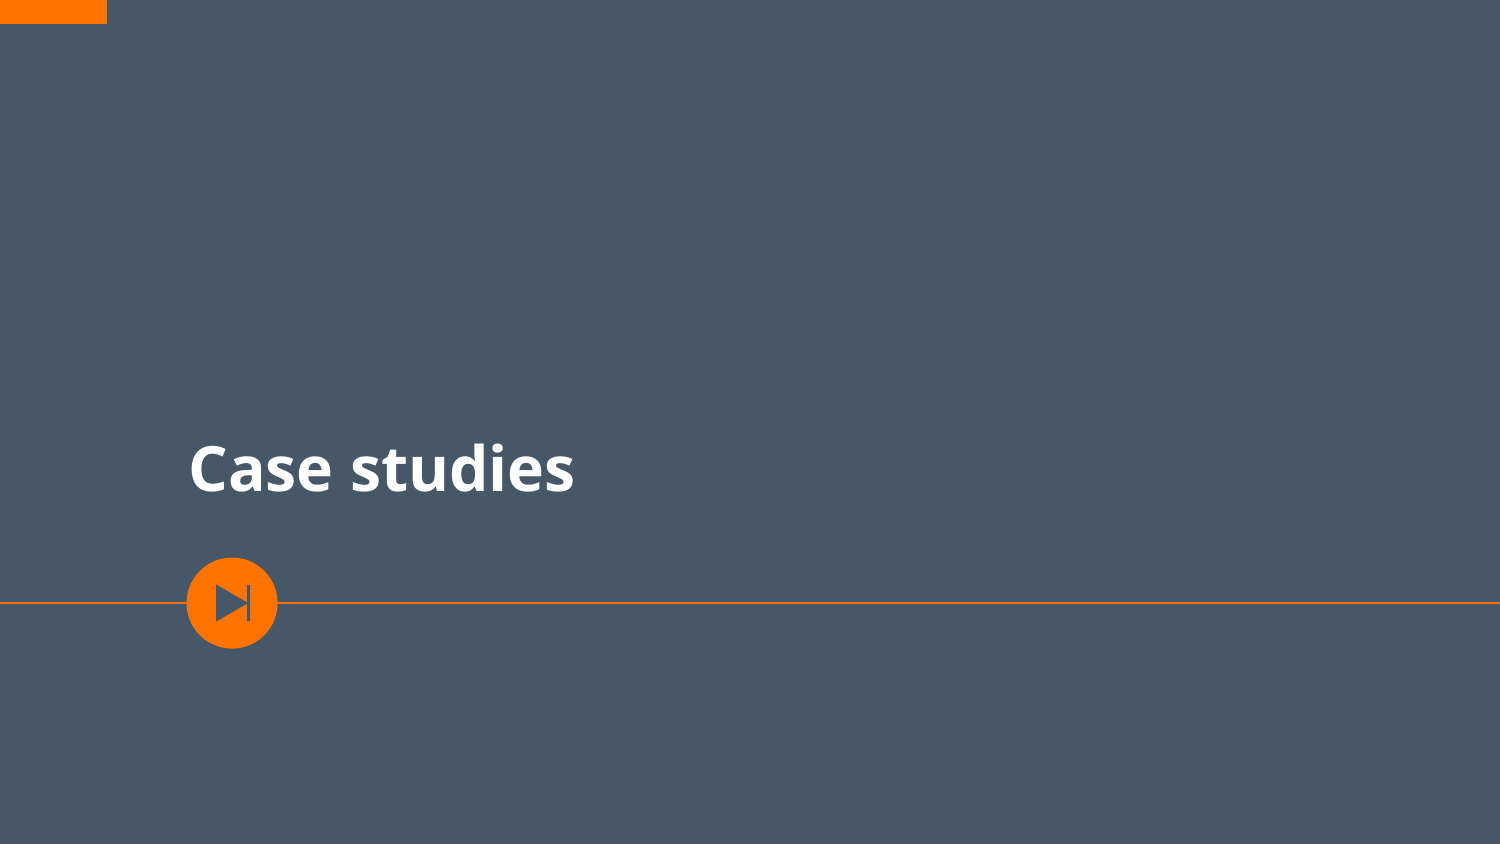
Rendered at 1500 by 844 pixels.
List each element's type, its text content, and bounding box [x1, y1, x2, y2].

title Case studies [188, 328, 1352, 519]
